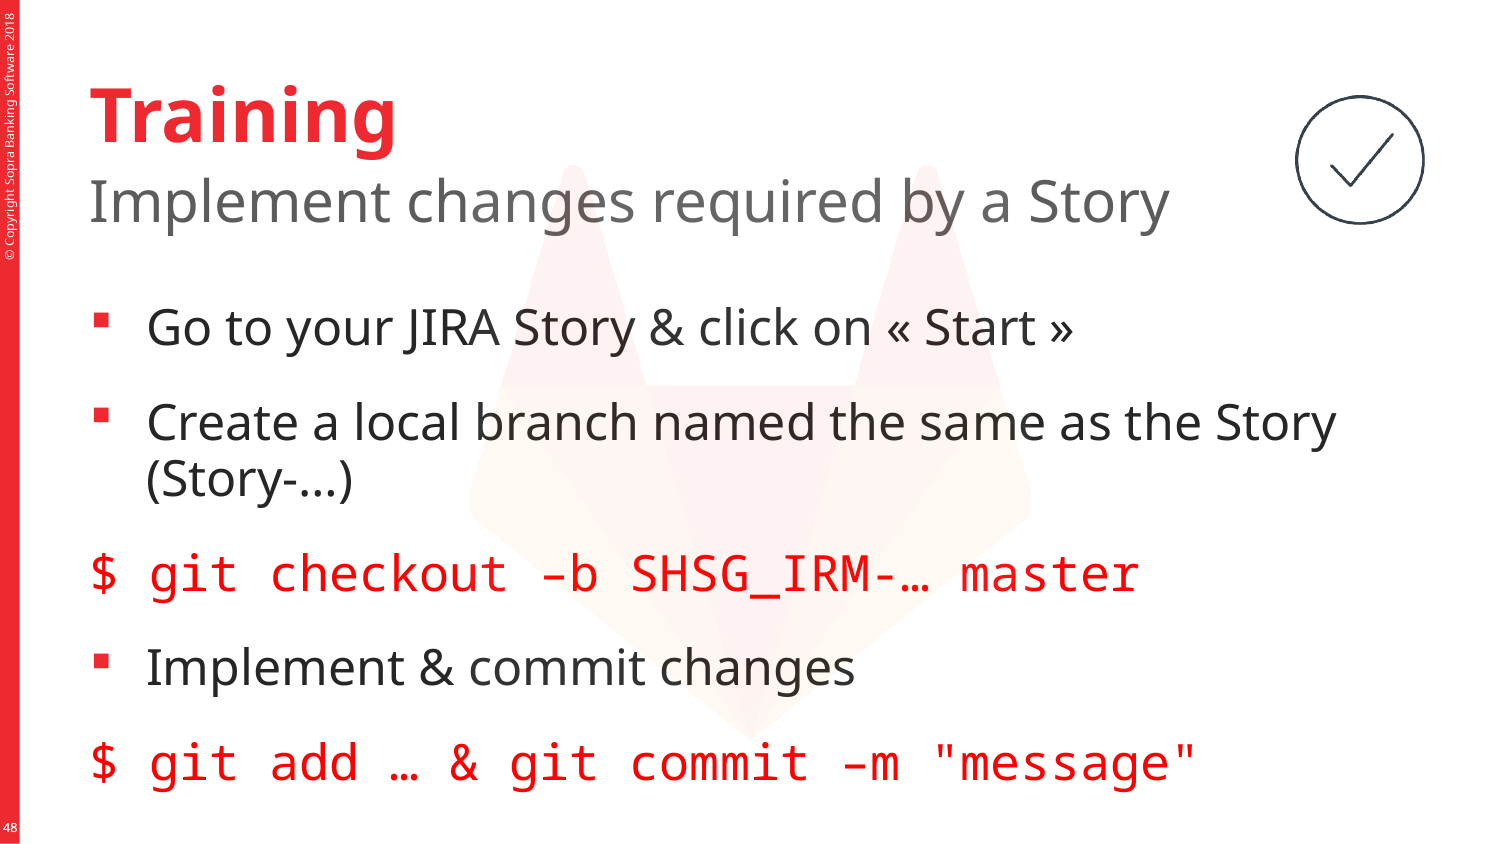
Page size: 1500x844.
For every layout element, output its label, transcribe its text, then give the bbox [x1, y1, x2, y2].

picture [1295, 95, 1426, 226]
list Go to your JIRA Story & click on « Start » Create a local branch named the same as the Story (Story-…) $ git checkout –b SHSG_IRM-… master Implement & commit changes $ git add … & git commit –m "message" [75, 292, 1425, 810]
title Training [75, 66, 813, 161]
text_box [467, 164, 1033, 743]
list Implement changes required by a Story [75, 161, 1263, 225]
